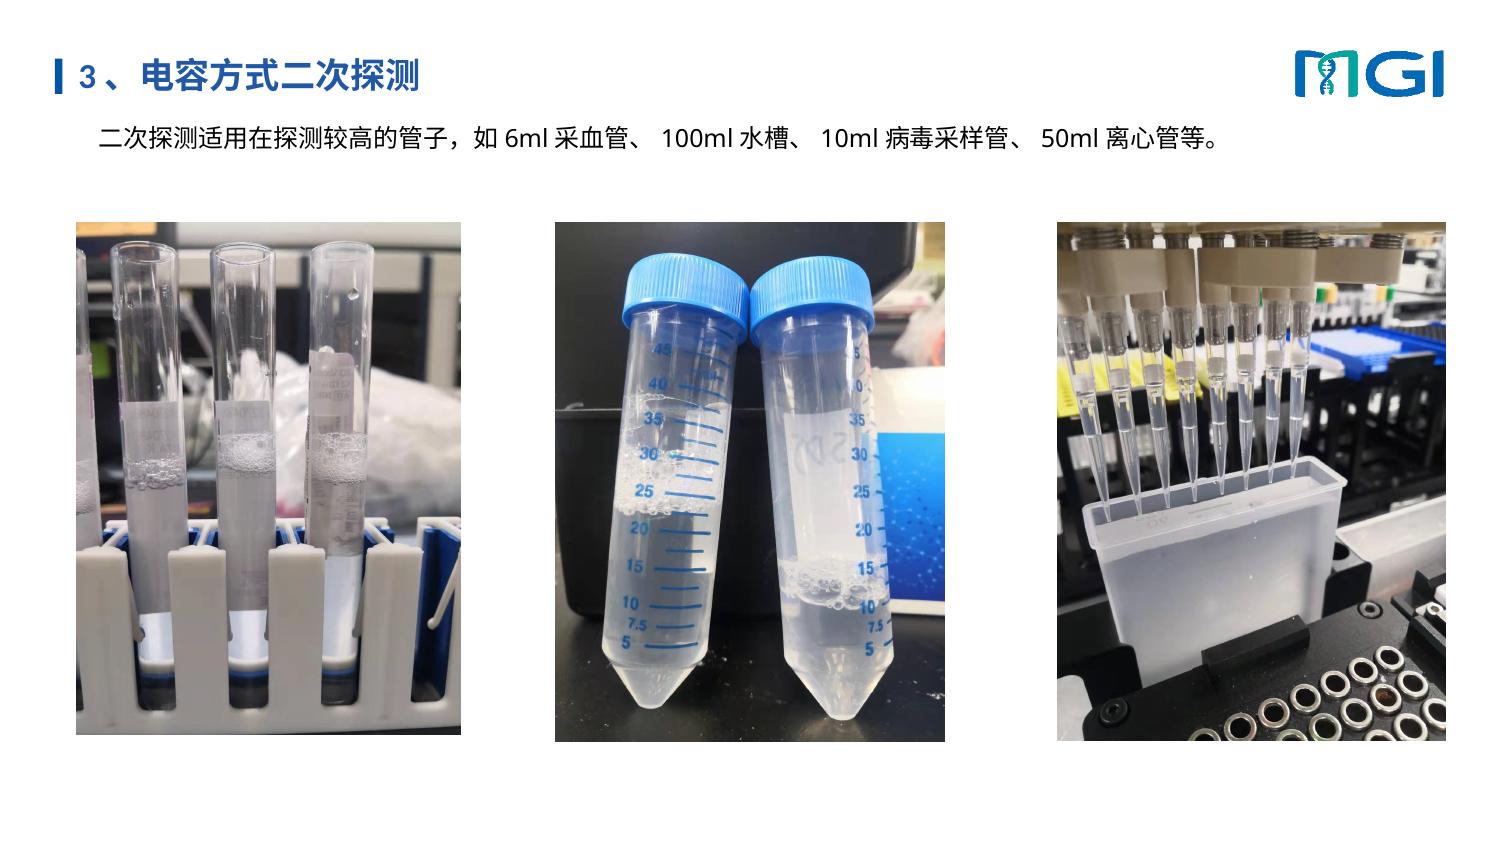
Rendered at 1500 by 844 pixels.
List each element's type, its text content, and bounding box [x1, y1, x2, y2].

picture [76, 222, 461, 735]
picture [1056, 222, 1446, 741]
picture [1234, 0, 1500, 182]
title 3、电容方式二次探测 [63, 45, 752, 103]
text_box 二次探测适用在探测较高的管子，如6ml采血管、100ml水槽、10ml病毒采样管、50ml离心管等。 [55, 114, 1448, 190]
picture [555, 222, 945, 743]
